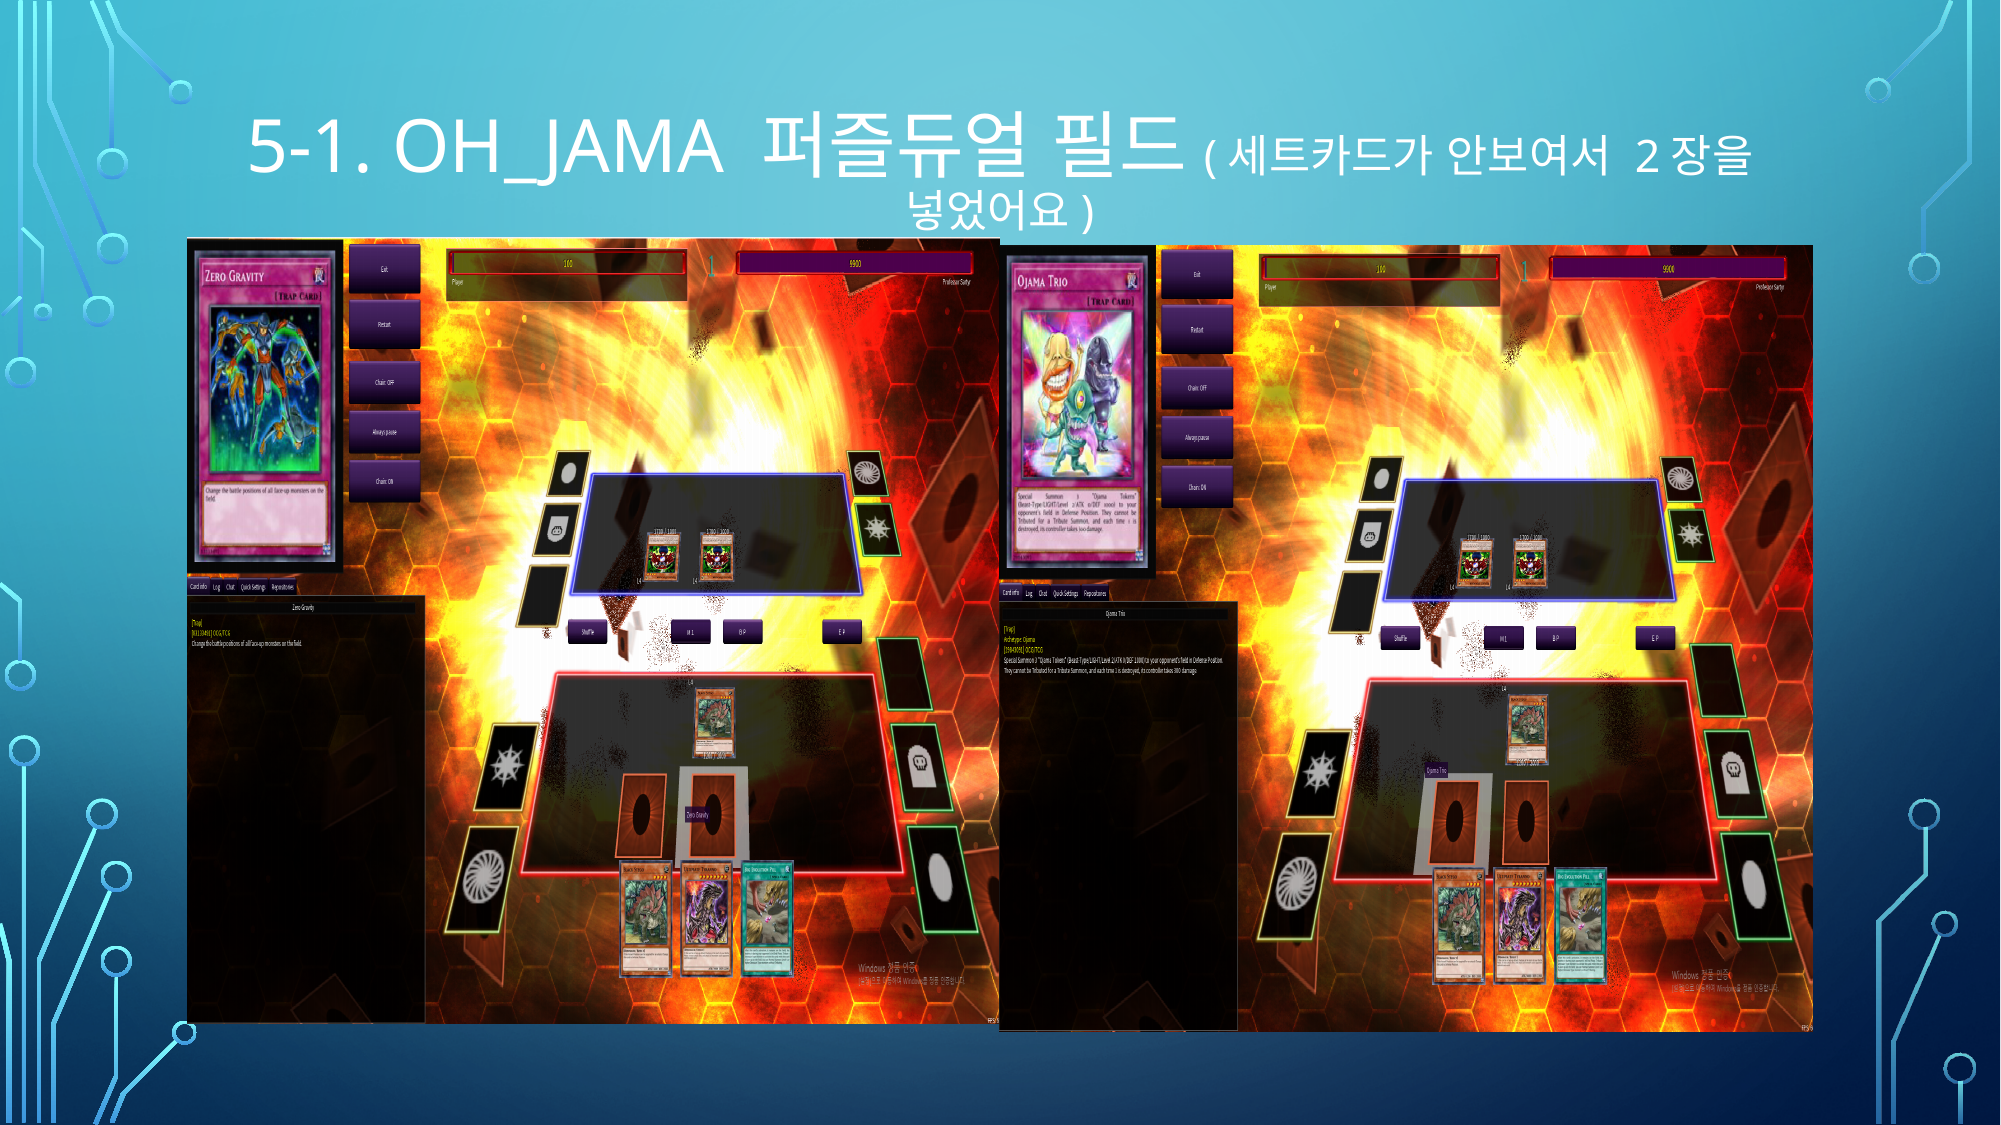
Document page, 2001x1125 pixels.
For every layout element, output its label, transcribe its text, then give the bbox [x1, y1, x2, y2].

picture [999, 244, 1813, 1032]
title 5-1. Oh_Jama 퍼즐듀얼 필드(세트카드가 안보여서 2장을 넣었어요) [187, 101, 1813, 244]
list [187, 236, 1001, 1024]
